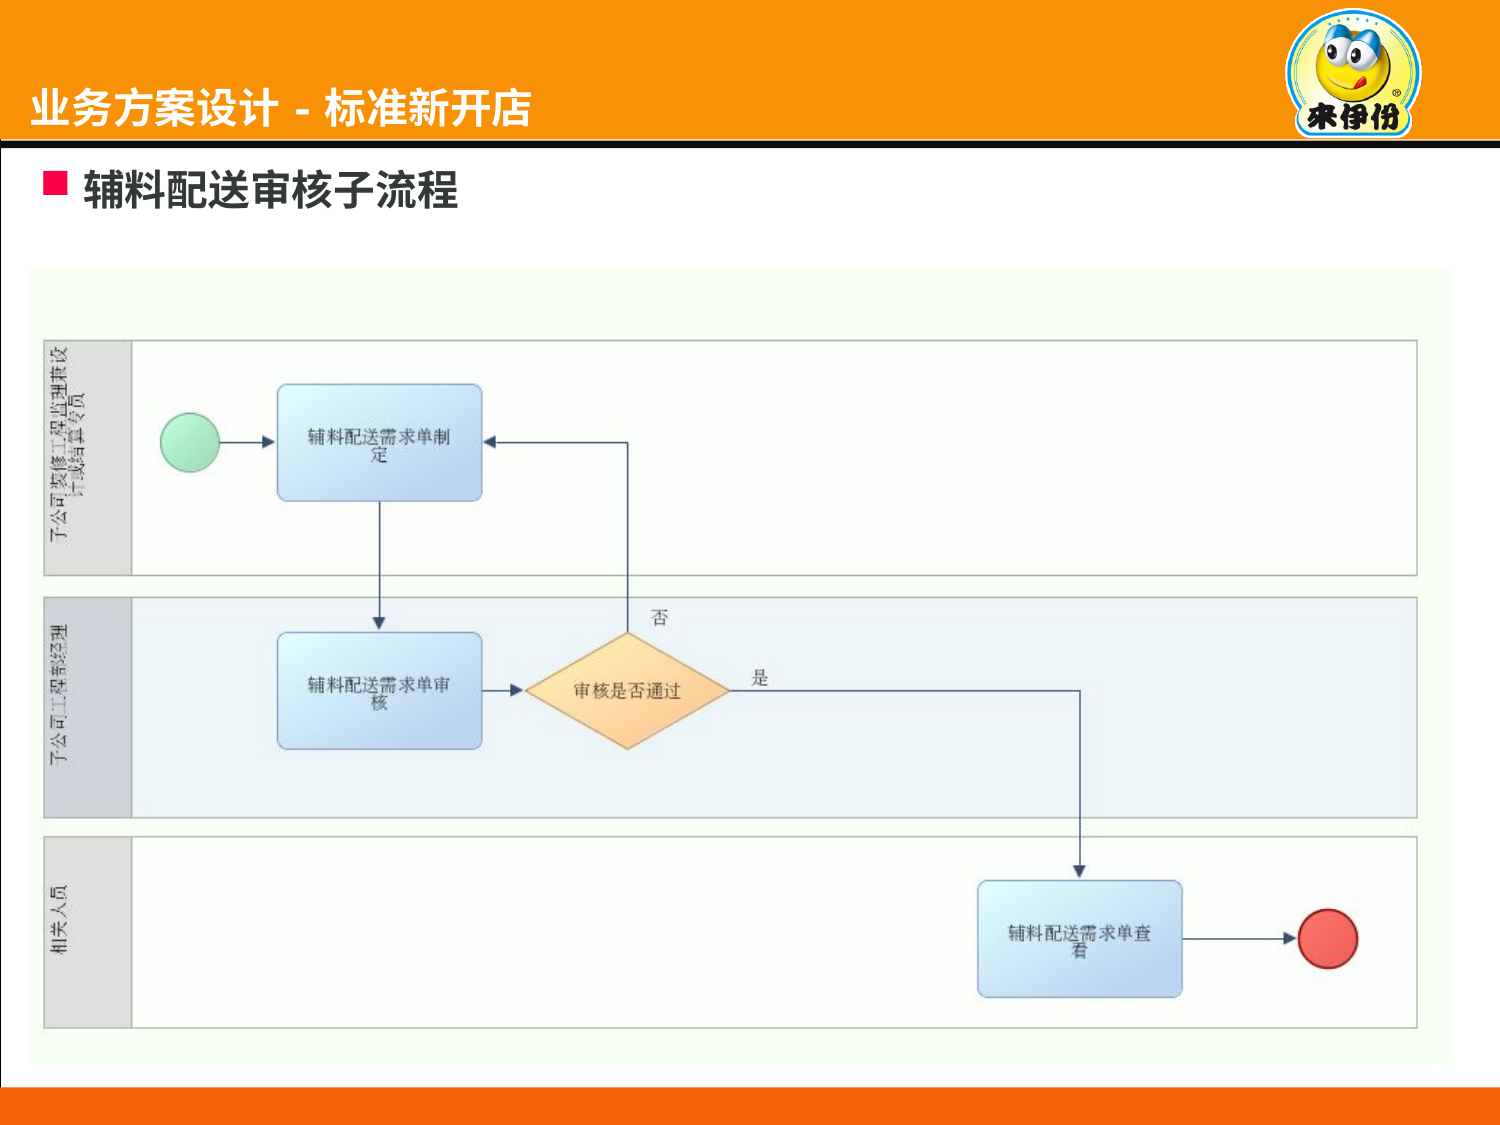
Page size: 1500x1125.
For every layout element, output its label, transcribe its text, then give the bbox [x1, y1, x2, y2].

picture [29, 266, 1453, 1064]
list 辅料配送审核子流程 [33, 157, 1469, 292]
footer [0, 1086, 986, 1125]
picture [1277, 0, 1430, 142]
title 业务方案设计-标准新开店 [0, 51, 1220, 138]
